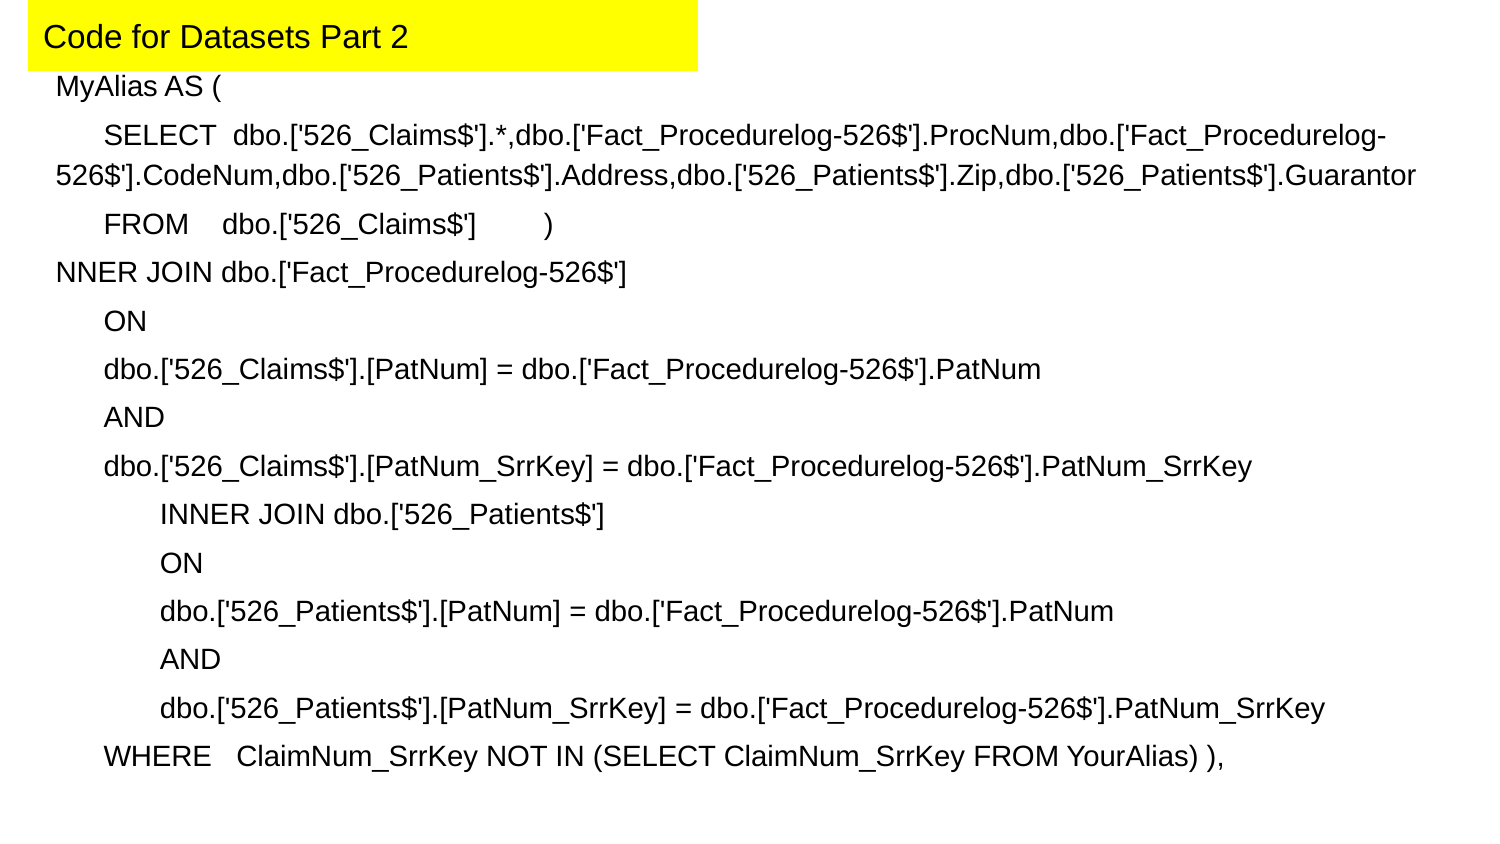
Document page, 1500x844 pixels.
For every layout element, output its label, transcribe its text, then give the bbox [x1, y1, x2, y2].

list MyAlias AS ( SELECT dbo.['526_Claims$'].*,dbo.['Fact_Procedurelog-526$'].ProcNum,dbo.['Fact_Procedurelog-526$'].CodeNum,dbo.['526_Patients$'].Address,dbo.['526_Patients$'].Zip,dbo.['526_Patients$'].Guarantor FROM dbo.['526_Claims$'] ) NNER JOIN dbo.['Fact_Procedurelog-526$'] ON dbo.['526_Claims$'].[PatNum] = dbo.['Fact_Procedurelog-526$'].PatNum AND dbo.['526_Claims$'].[PatNum_SrrKey] = dbo.['Fact_Procedurelog-526$'].PatNum_SrrKey INNER JOIN dbo.['526_Patients$'] ON dbo.['526_Patients$'].[PatNum] = dbo.['Fact_Procedurelog-526$'].PatNum AND dbo.['526_Patients$'].[PatNum_SrrKey] = dbo.['Fact_Procedurelog-526$'].PatNum_SrrKey WHERE ClaimNum_SrrKey NOT IN (SELECT ClaimNum_SrrKey FROM YourAlias) ), [40, 47, 1439, 844]
title Code for Datasets Part 2 [28, 0, 698, 71]
